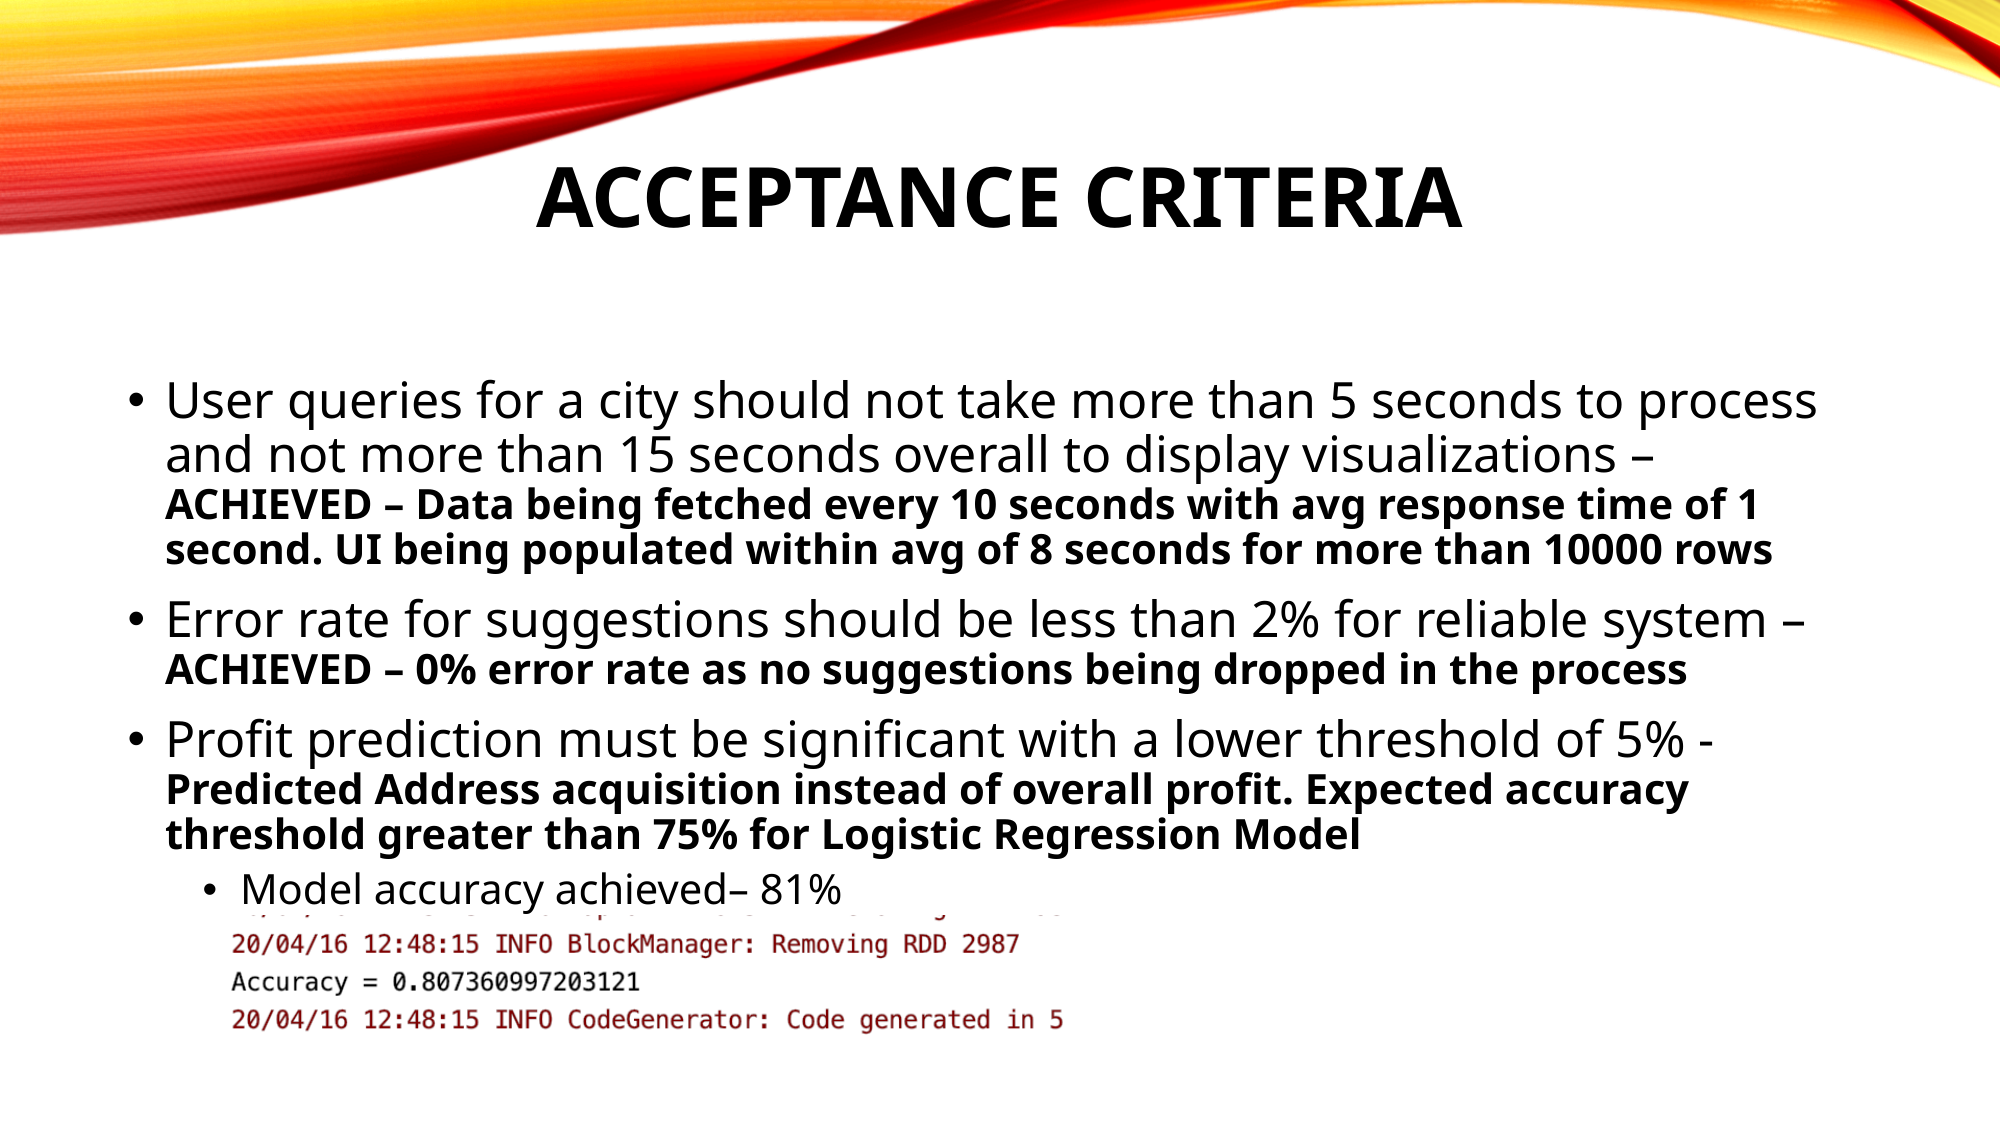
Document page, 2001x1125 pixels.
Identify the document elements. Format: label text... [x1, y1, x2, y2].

picture [0, 0, 2000, 237]
list User queries for a city should not take more than 5 seconds to process and not more than 15 seconds overall to display visualizations – ACHIEVED – Data being fetched every 10 seconds with avg response time of 1 second. UI being populated within avg of 8 seconds for more than 10000 rows Error rate for suggestions should be less than 2% for reliable system – ACHIEVED – 0% error rate as no suggestions being dropped in the process Profit prediction must be significant with a lower threshold of 5% - Predicted Address acquisition instead of overall profit. Expected accuracy threshold greater than 75% for Logistic Regression Model Model accuracy achieved– 81% [112, 277, 1888, 1089]
title Acceptance criteria [112, 62, 1888, 277]
picture [223, 914, 1068, 1041]
